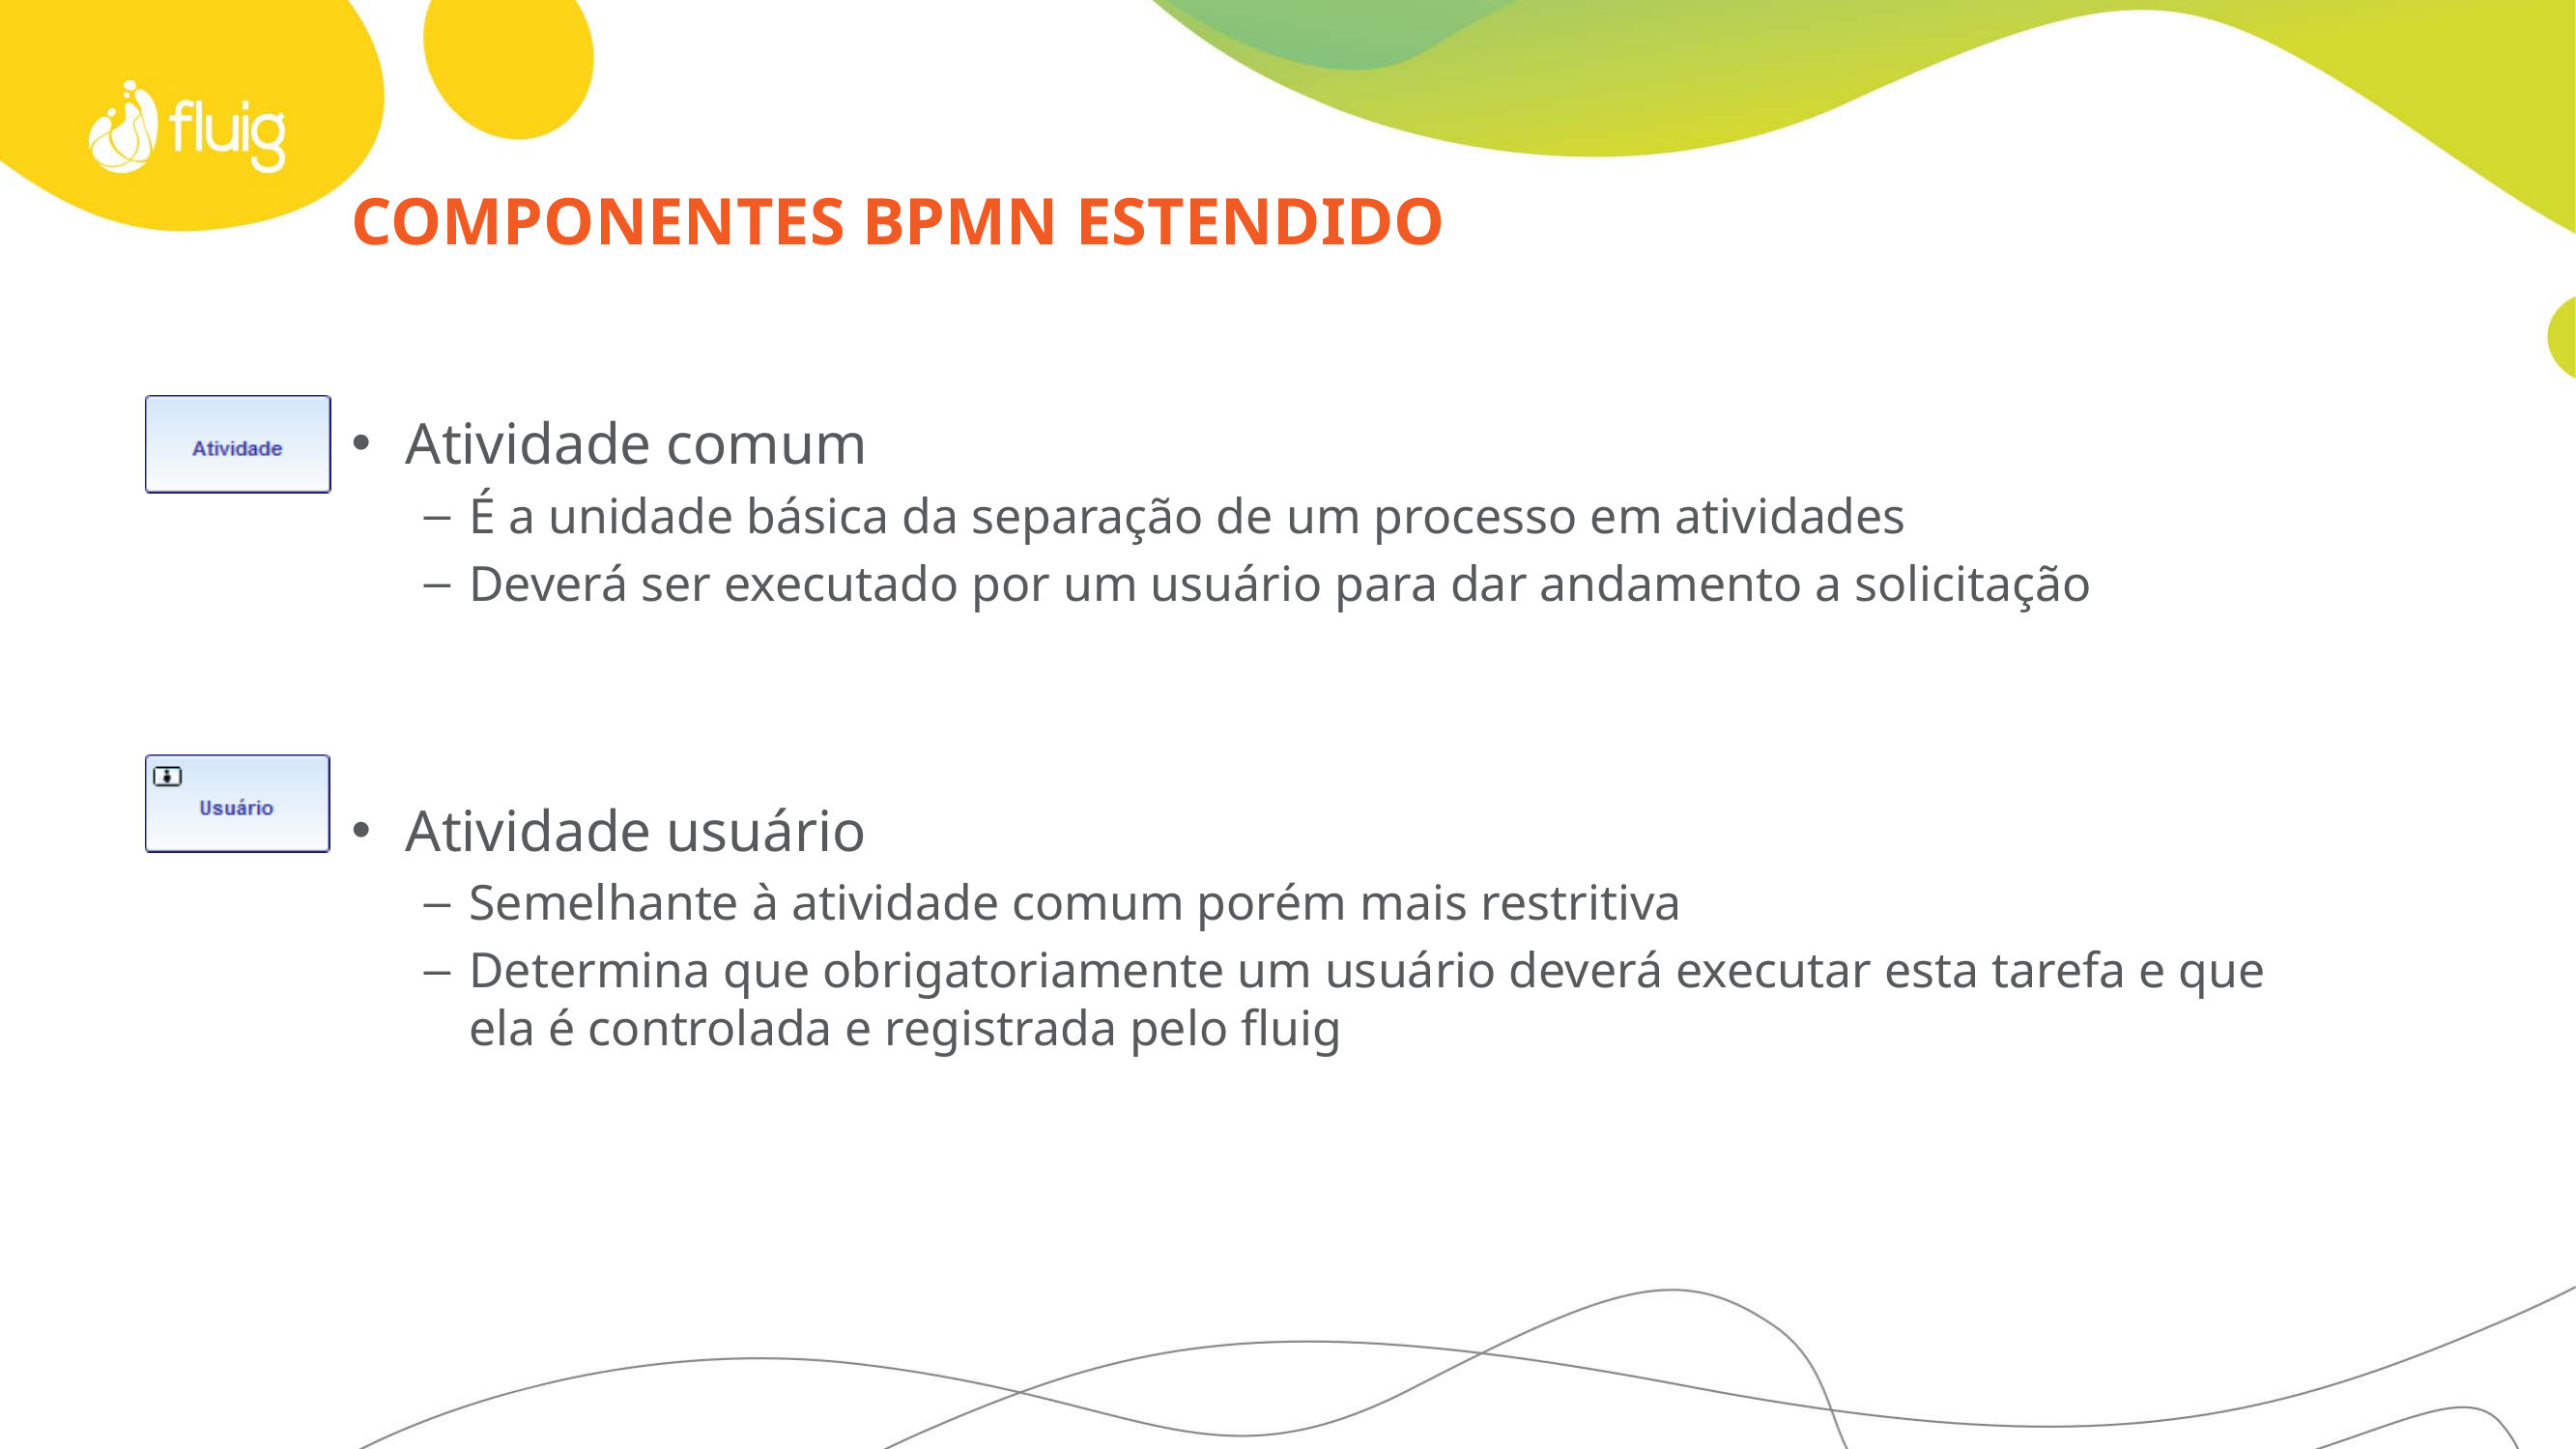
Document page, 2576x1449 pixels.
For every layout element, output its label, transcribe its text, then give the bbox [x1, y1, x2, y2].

list Atividade comum É a unidade básica da separação de um processo em atividades Deverá ser executado por um usuário para dar andamento a solicitação Atividade usuário Semelhante à atividade comum porém mais restritiva Determina que obrigatoriamente um usuário deverá executar esta tarefa e que ela é controlada e registrada pelo fluig [336, 400, 2352, 1277]
title Componentes bpmn EStendido [336, 173, 2352, 379]
picture [0, 0, 2576, 1449]
